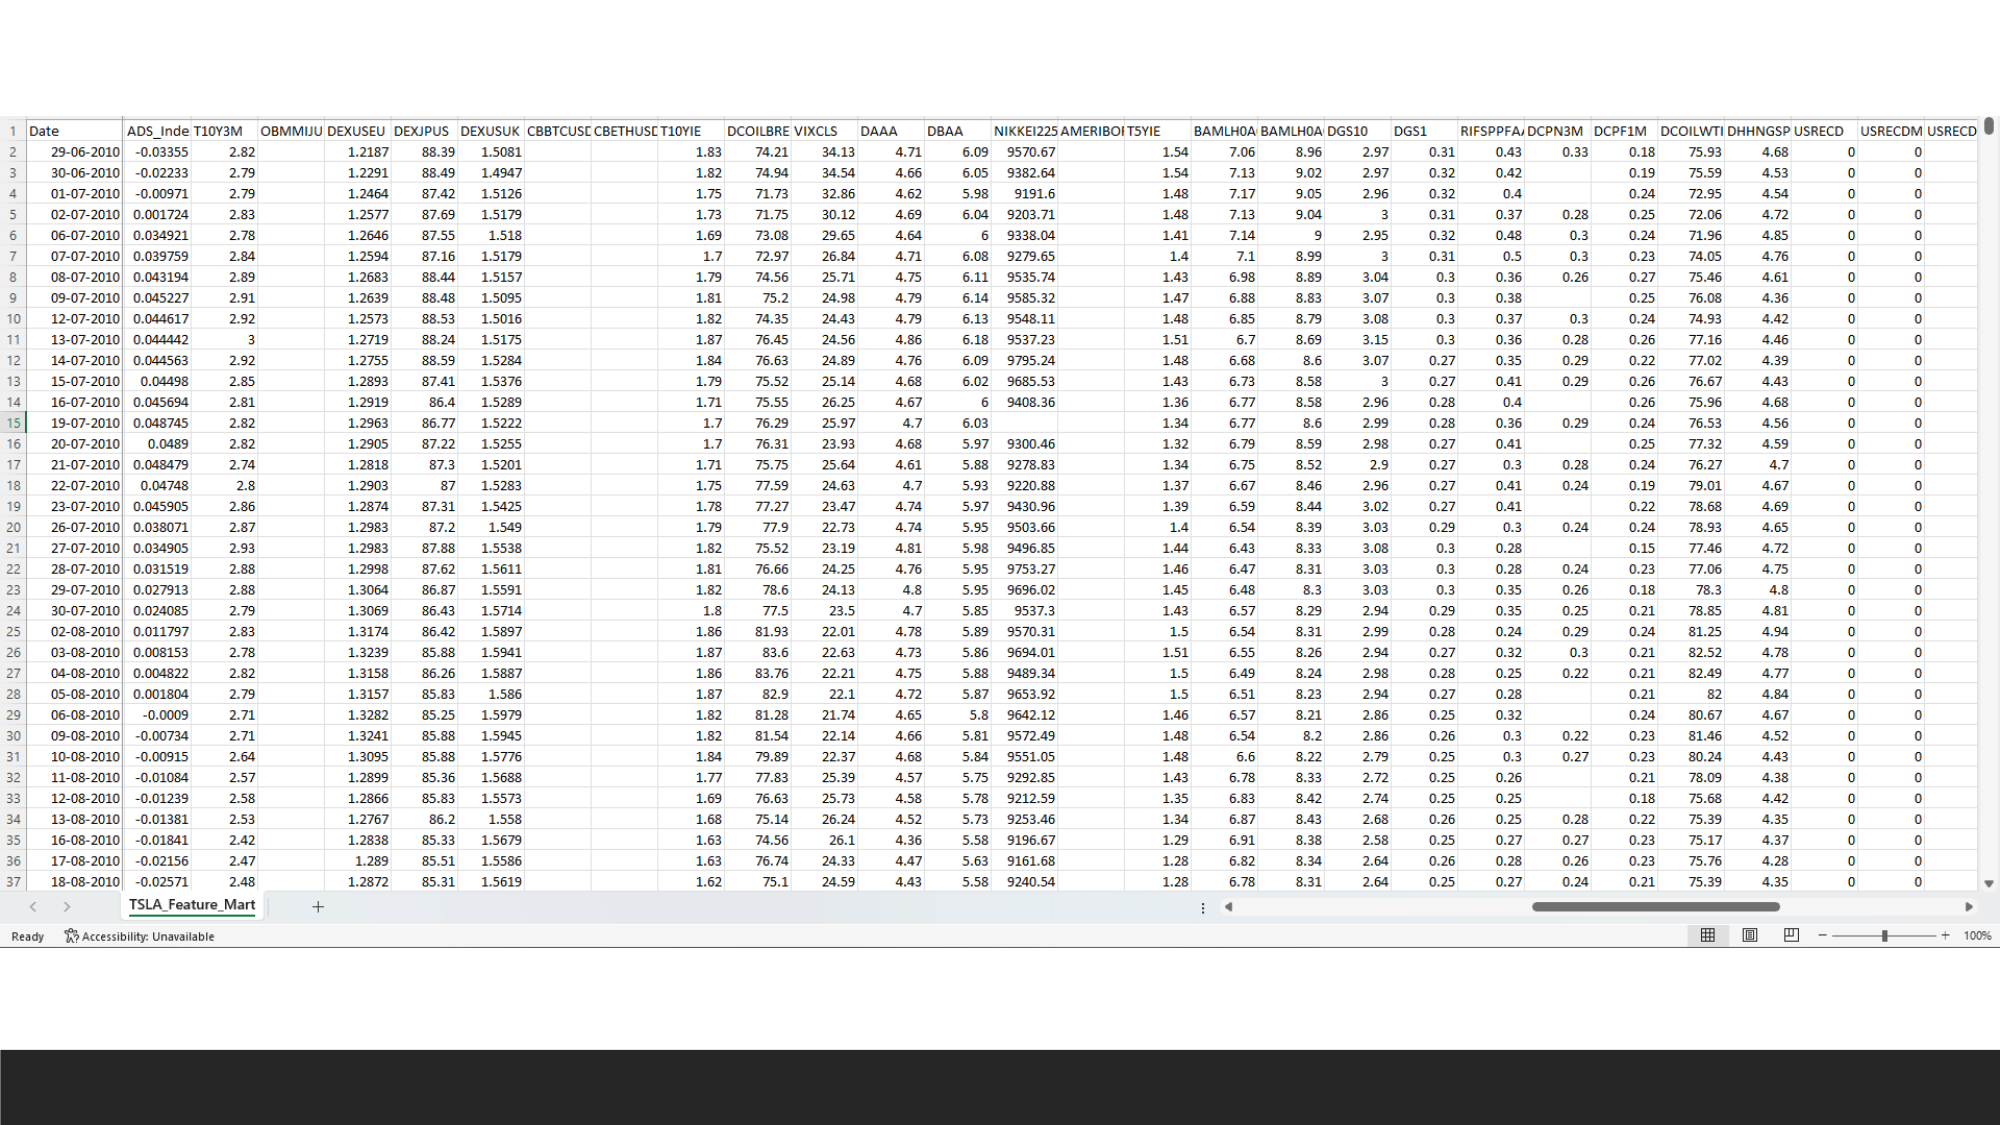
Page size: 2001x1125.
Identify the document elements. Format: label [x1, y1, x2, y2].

picture [0, 116, 2000, 948]
